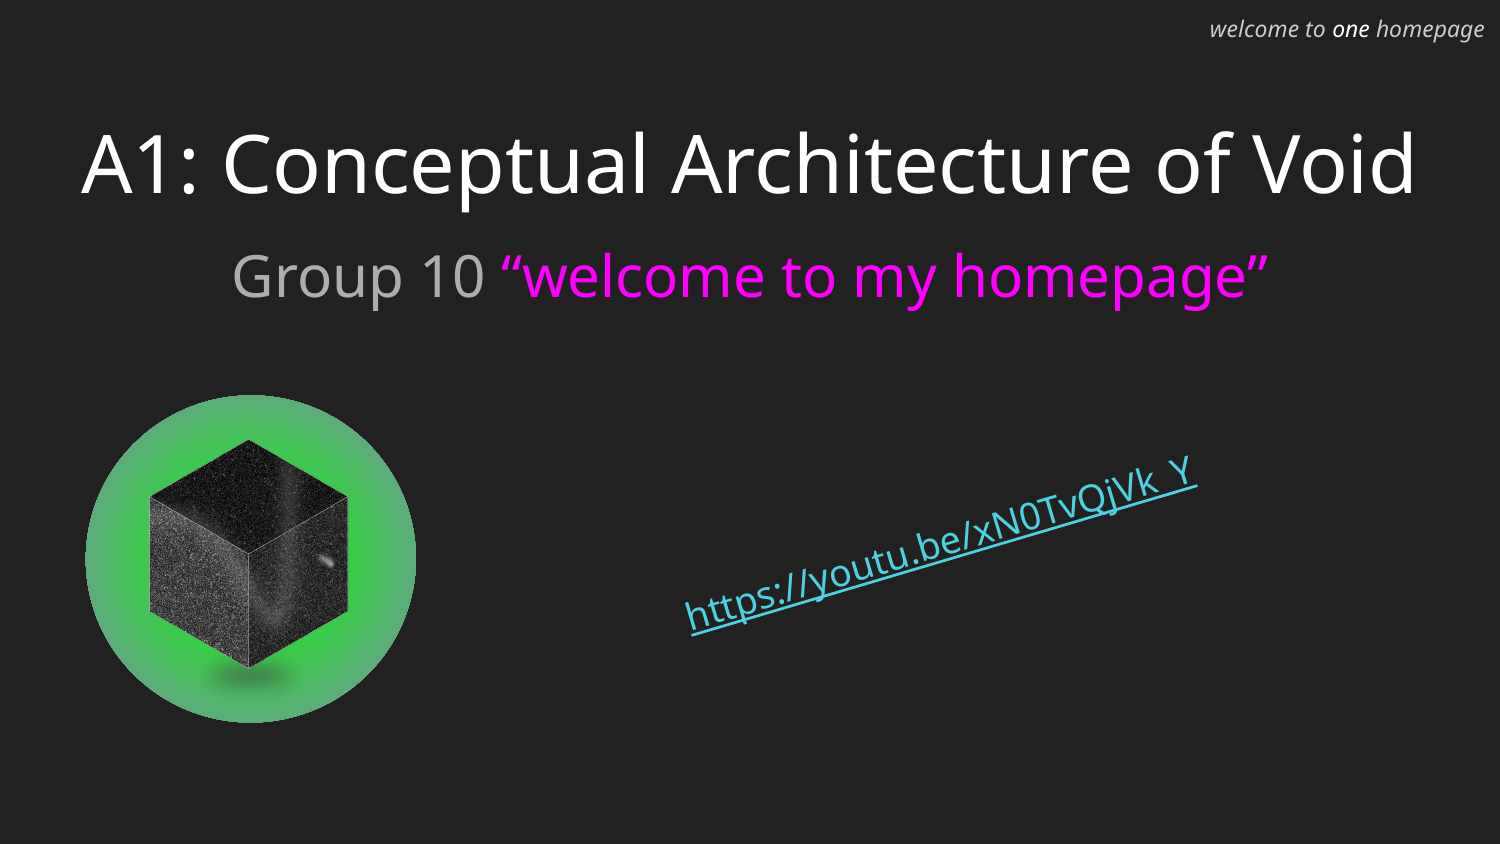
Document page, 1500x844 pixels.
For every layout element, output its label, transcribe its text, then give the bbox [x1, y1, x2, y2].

picture [99, 430, 403, 734]
text_box welcome to one homepage [1154, 0, 1500, 61]
subtitle Group 10 “welcome to my homepage” [51, 224, 1449, 355]
text_box https://youtu.be/xN0TvQjVk_Y [570, 399, 1315, 707]
text_box [85, 508, 94, 611]
title A1: Conceptual Architecture of Void [51, 71, 1449, 224]
text_box [150, 395, 352, 429]
text_box [407, 505, 416, 612]
